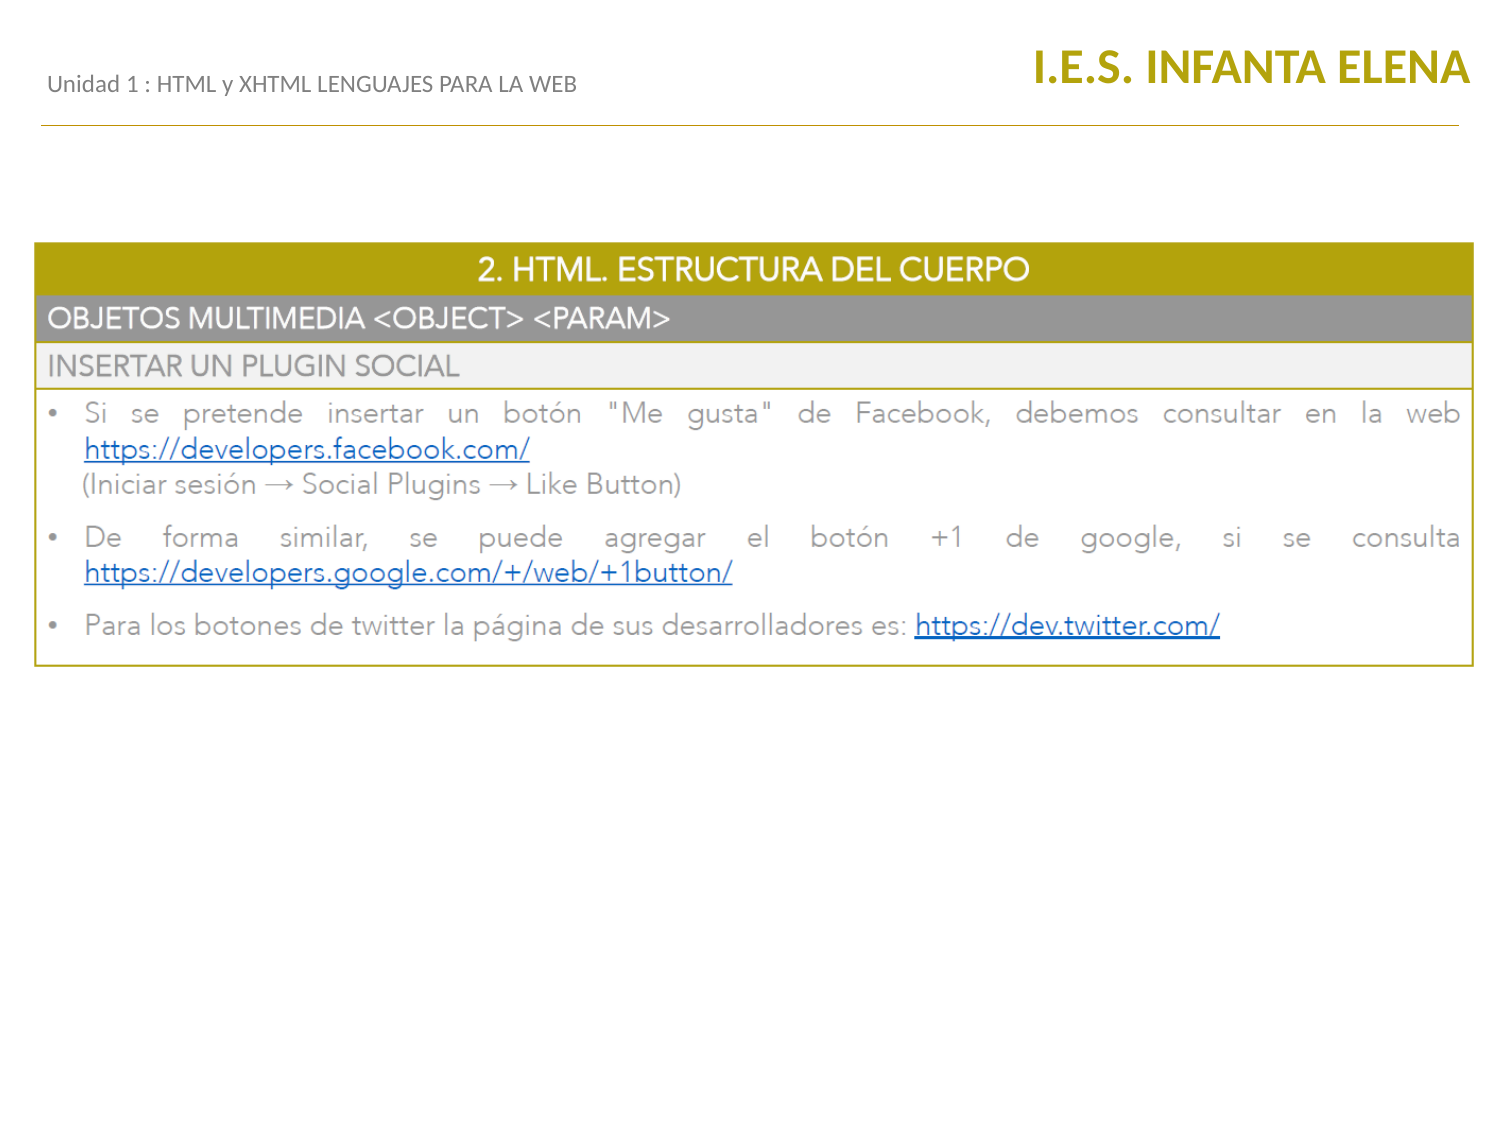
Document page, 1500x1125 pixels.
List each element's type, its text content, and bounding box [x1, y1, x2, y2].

picture [29, 235, 1477, 671]
text_box Unidad 1 : HTML y XHTML LENGUAJES PARA LA WEB [32, 60, 594, 106]
text_box I.E.S. INFANTA ELENA [1018, 26, 1486, 102]
